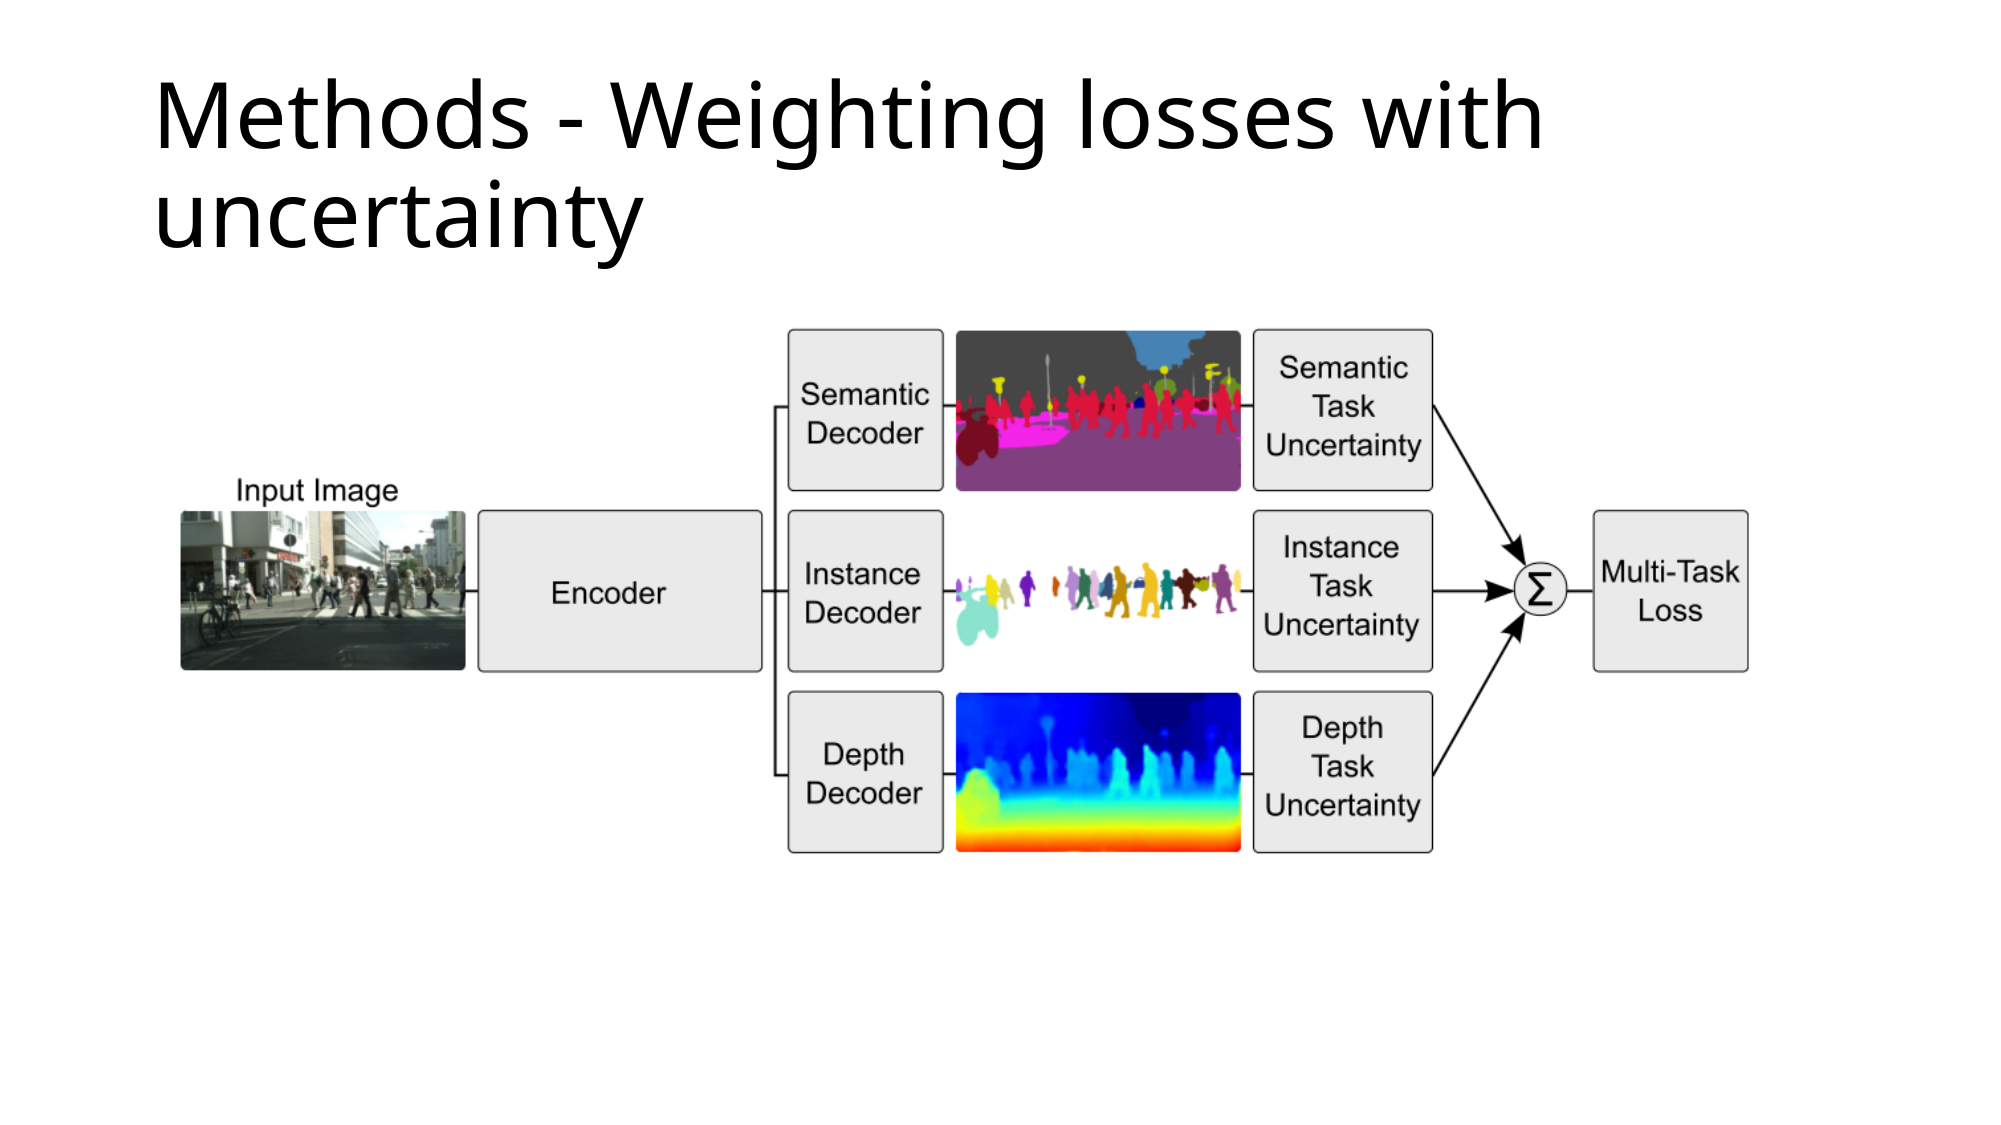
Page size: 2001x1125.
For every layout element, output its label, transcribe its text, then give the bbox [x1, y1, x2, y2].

title Methods - Weighting losses with uncertainty [137, 59, 1925, 278]
picture [137, 299, 1770, 880]
